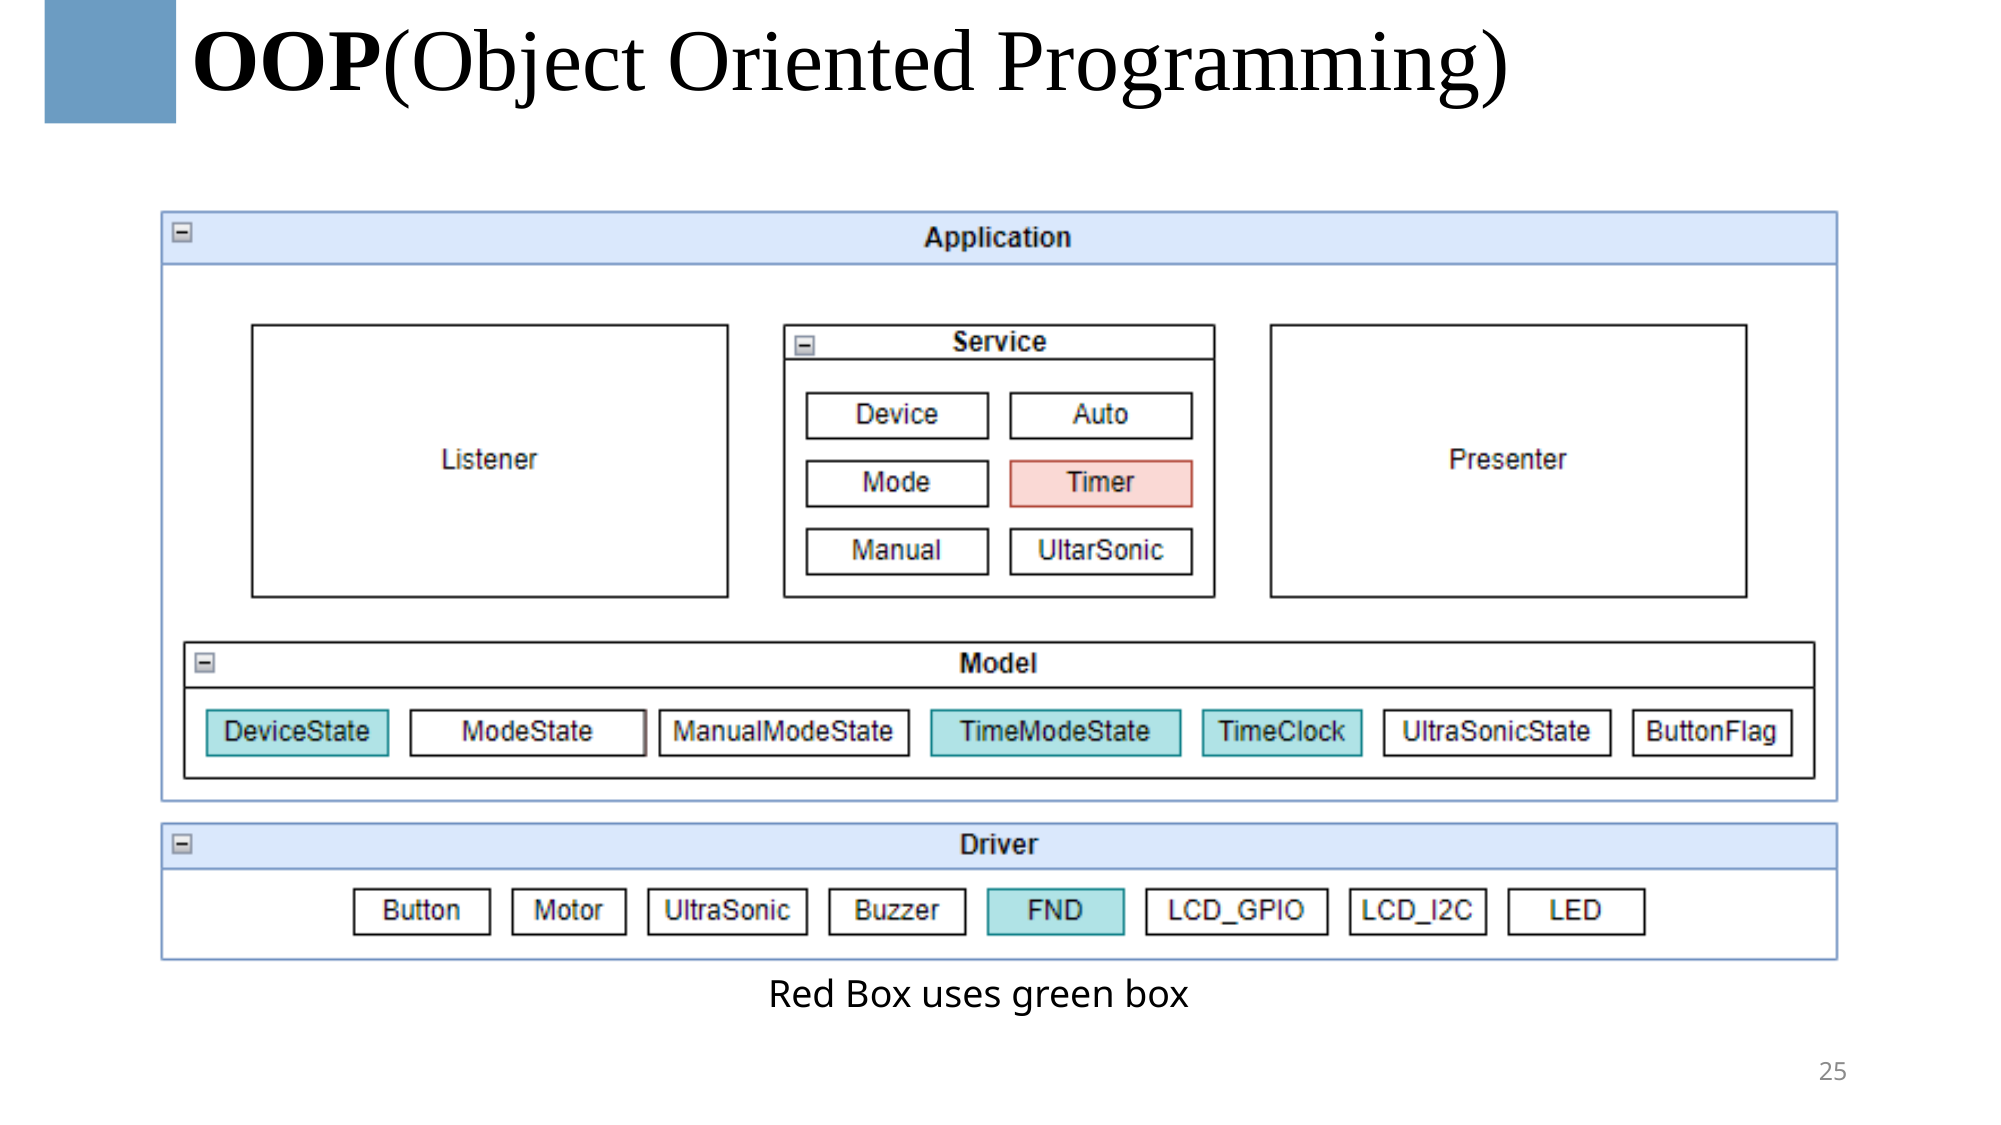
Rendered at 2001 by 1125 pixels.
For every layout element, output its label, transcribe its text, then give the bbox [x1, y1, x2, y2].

title OOP(Object Oriented Programming) [176, 6, 1902, 118]
text_box Red Box uses green box [753, 1002, 1205, 1023]
slide_number 25 [1412, 1042, 1863, 1103]
picture [125, 182, 1875, 1002]
